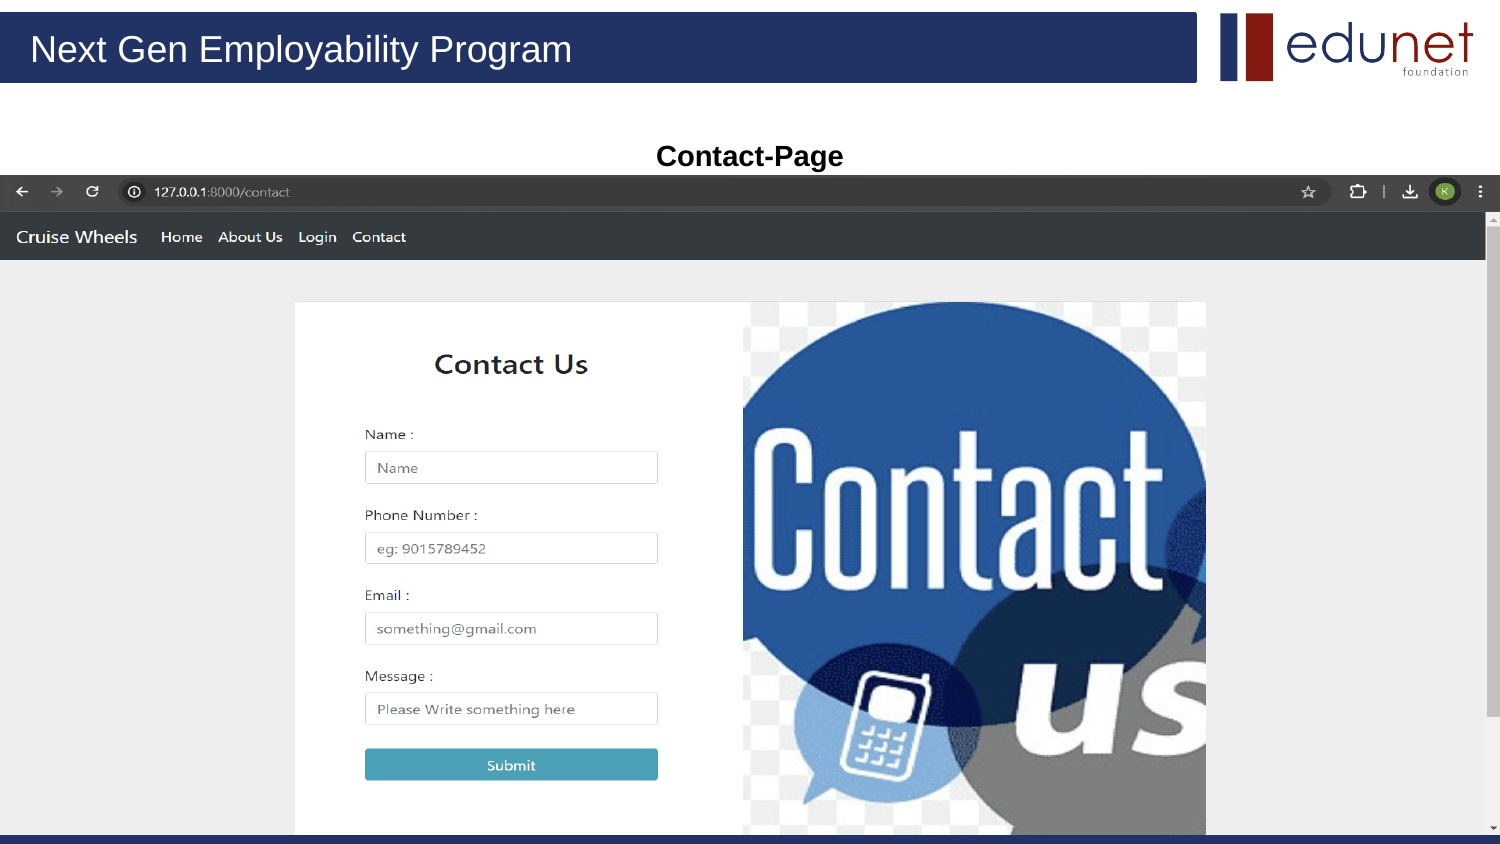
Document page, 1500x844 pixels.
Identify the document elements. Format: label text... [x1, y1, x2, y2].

picture [1279, 14, 1482, 83]
picture [0, 175, 1500, 835]
title Contact-Page [103, 101, 1397, 174]
